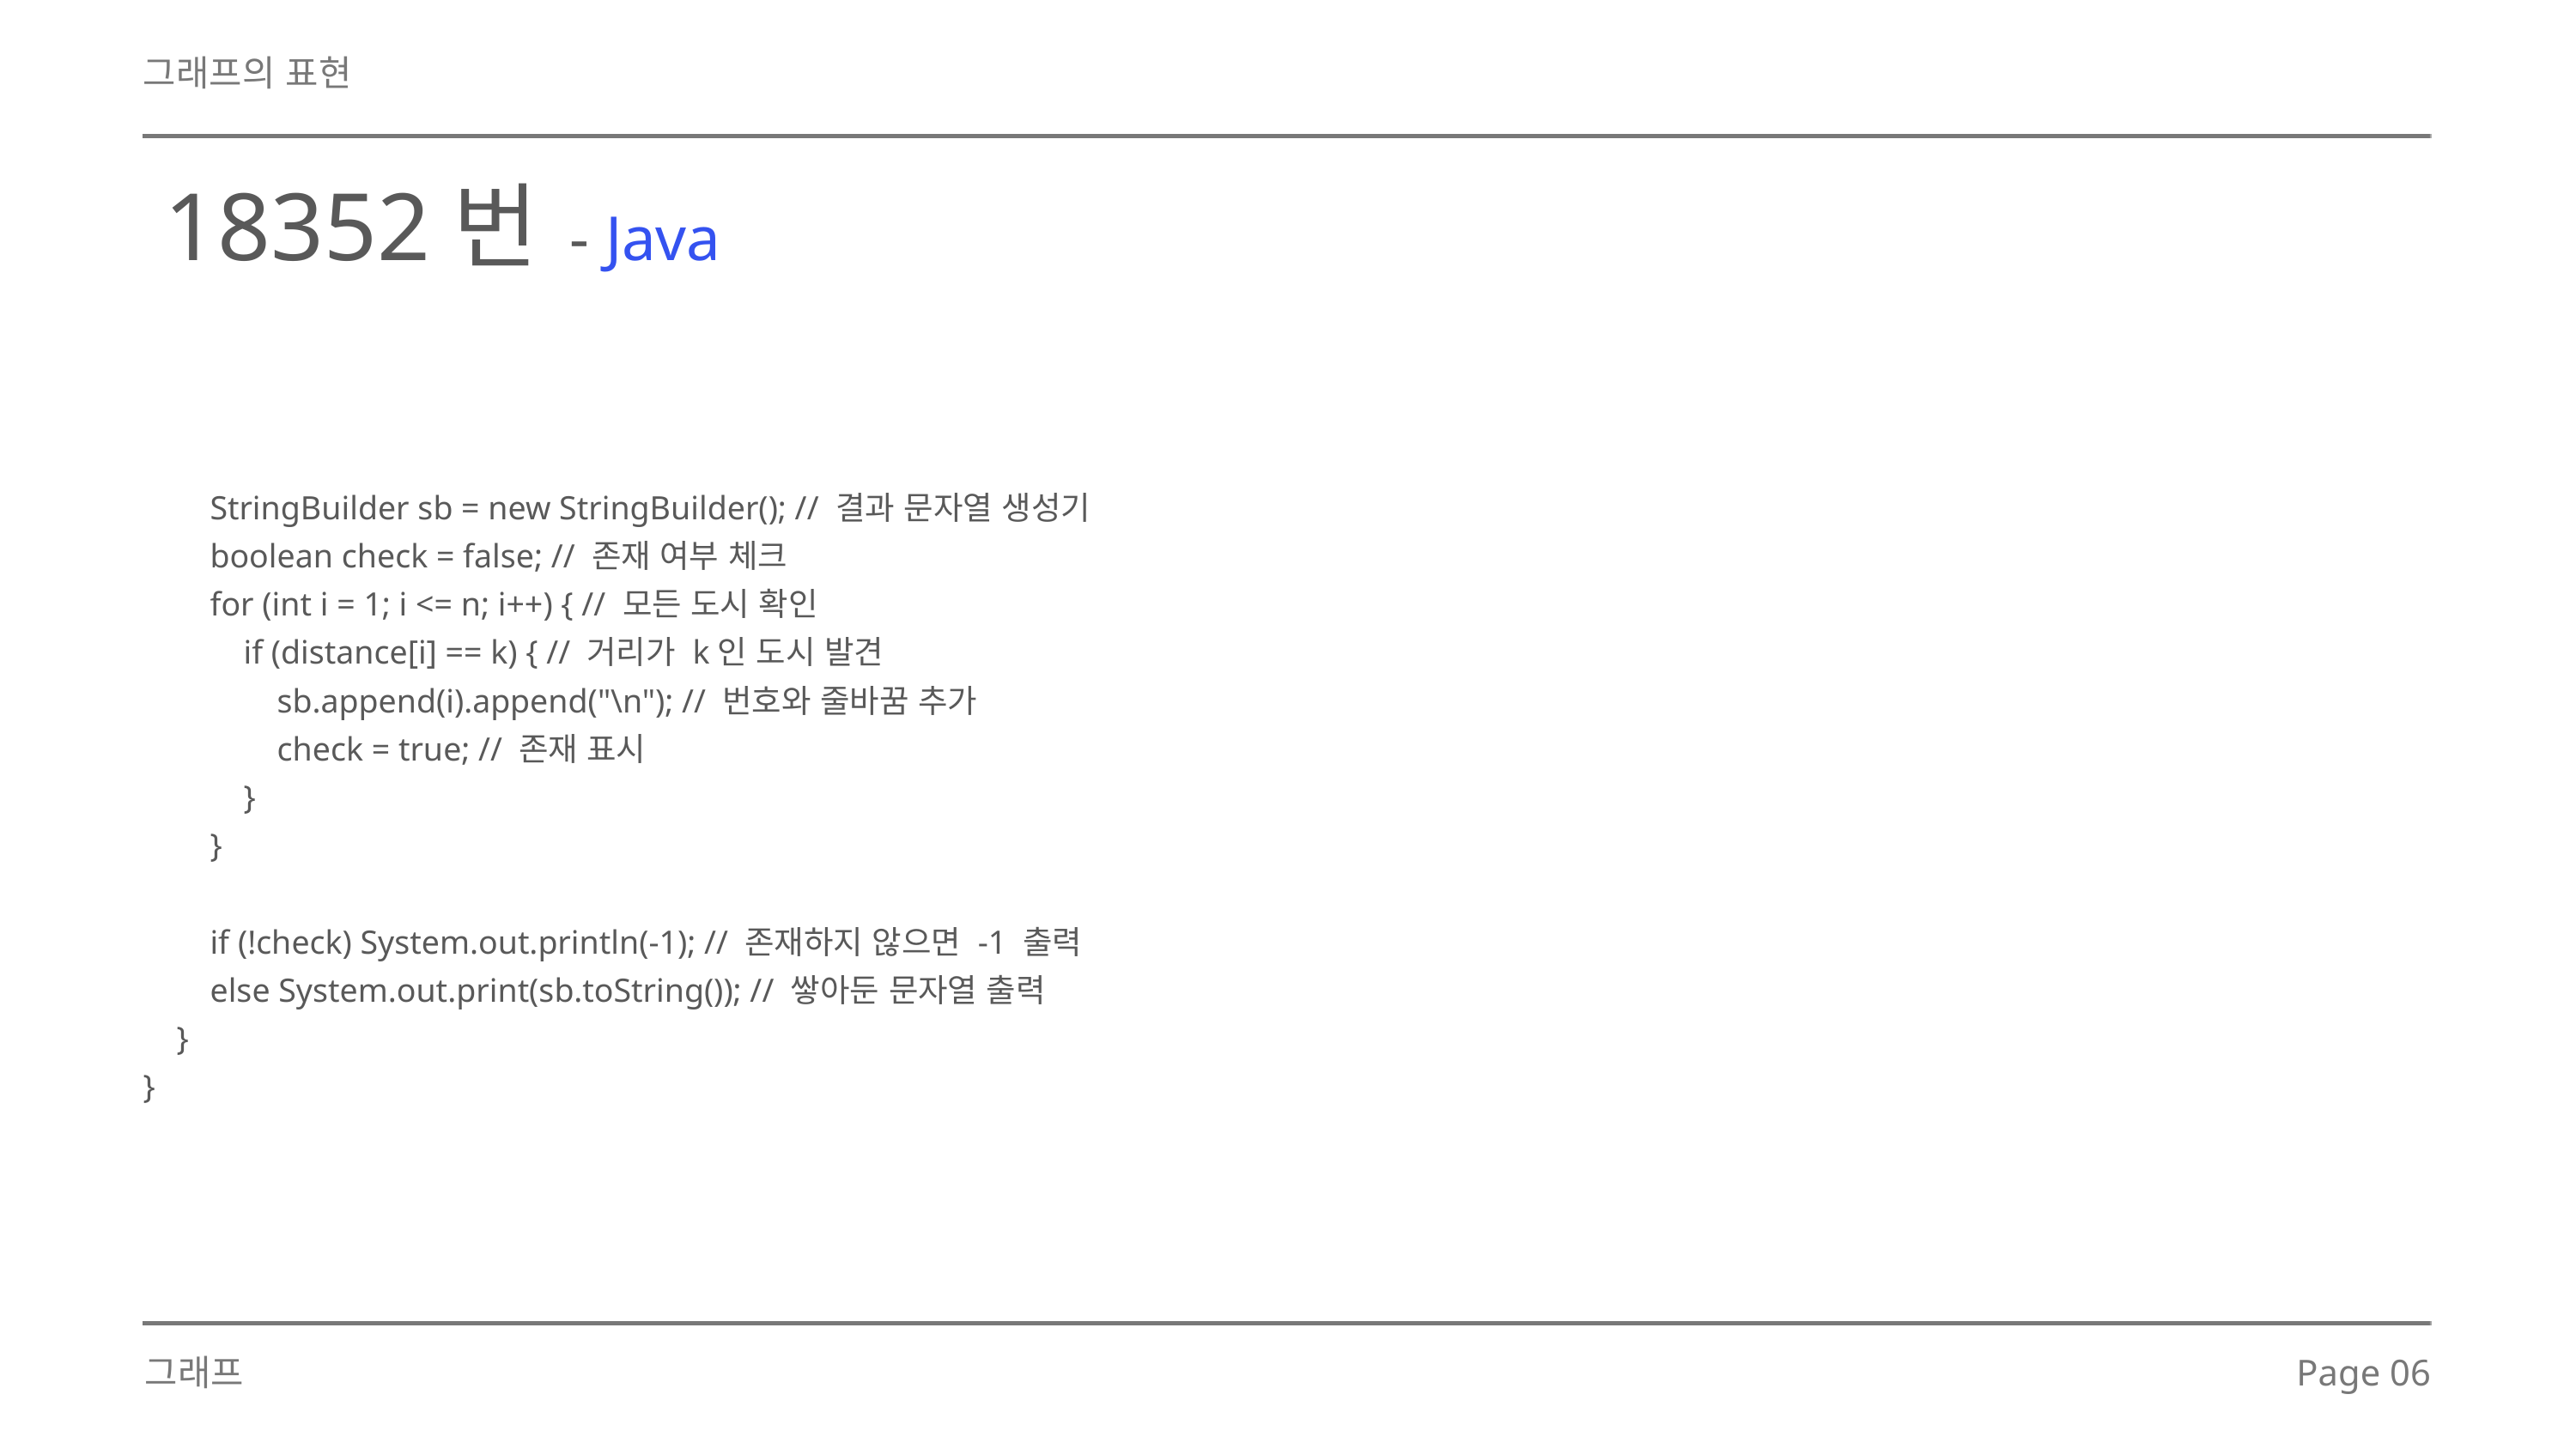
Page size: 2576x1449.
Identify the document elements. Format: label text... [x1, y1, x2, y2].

picture [143, 133, 2432, 138]
text_box 그래프 [144, 1348, 543, 1399]
text_box 18352번 - Java [164, 157, 2488, 288]
text_box 그래프의 표현 [143, 48, 360, 99]
text_box StringBuilder sb = new StringBuilder(); // 결과 문자열 생성기 boolean check = false; // 존재 여부 체크 for (int i = 1; i <= n; i++) { // 모든 도시 확인 if (distance[i] == k) { // 거리가 k인 도시 발견 sb.append(i).append("\n"); // 번호와 줄바꿈 추가 check = true; // 존재 표시 } } if (!check) System.out.println(-1); // 존재하지 않으면 -1 출력 else System.out.print(sb.toString()); // 쌓아둔 문자열 출력 } } [143, 477, 1197, 1106]
picture [143, 1321, 2432, 1325]
text_box Page 06 [2287, 1348, 2432, 1399]
